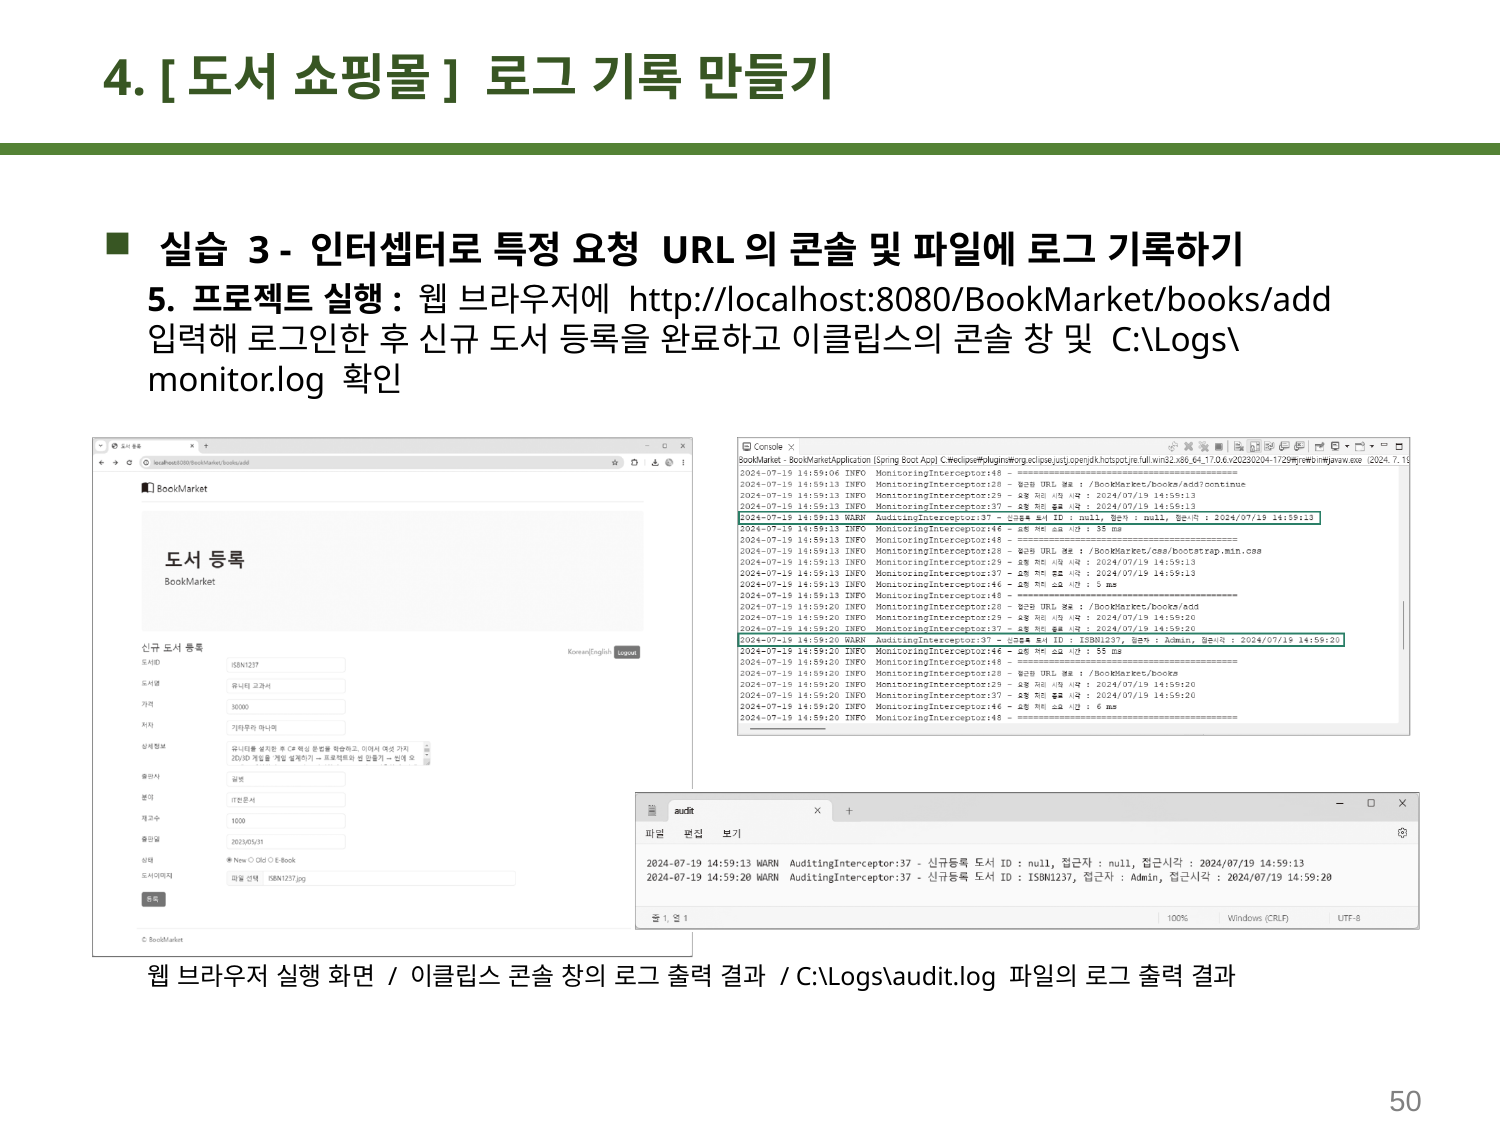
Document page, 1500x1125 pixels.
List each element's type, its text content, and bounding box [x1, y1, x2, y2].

list 실습 3 - 인터셉터로 특정 요청 URL의 콘솔 및 파일에 로그 기록하기 5. 프로젝트 실행: 웹 브라우저에 http://localhost:8080/BookMarket/books/add 입력해 로그인한 후 신규 도서 등록을 완료하고 이클립스의 콘솔 창 및 C:\Logs\monitor.log 확인 웹 브라우저 실행 화면 / 이클립스 콘솔 창의 로그 출력 결과 / C:\Logs\audit.log 파일의 로그 출력 결과 [88, 196, 1423, 789]
list 실습 3 - 인터셉터로 특정 요청 URL의 콘솔 및 파일에 로그 기록하기 5. 프로젝트 실행: 웹 브라우저에 http://localhost:8080/BookMarket/books/add 입력해 로그인한 후 신규 도서 등록을 완료하고 이클립스의 콘솔 창 및 C:\Logs\monitor.log 확인 웹 브라우저 실행 화면 / 이클립스 콘솔 창의 로그 출력 결과 / C:\Logs\audit.log 파일의 로그 출력 결과 [88, 938, 1423, 1083]
picture [733, 433, 1412, 739]
picture [88, 433, 1423, 960]
title 4. [도서 쇼핑몰] 로그 기록 만들기 [88, 30, 1447, 121]
